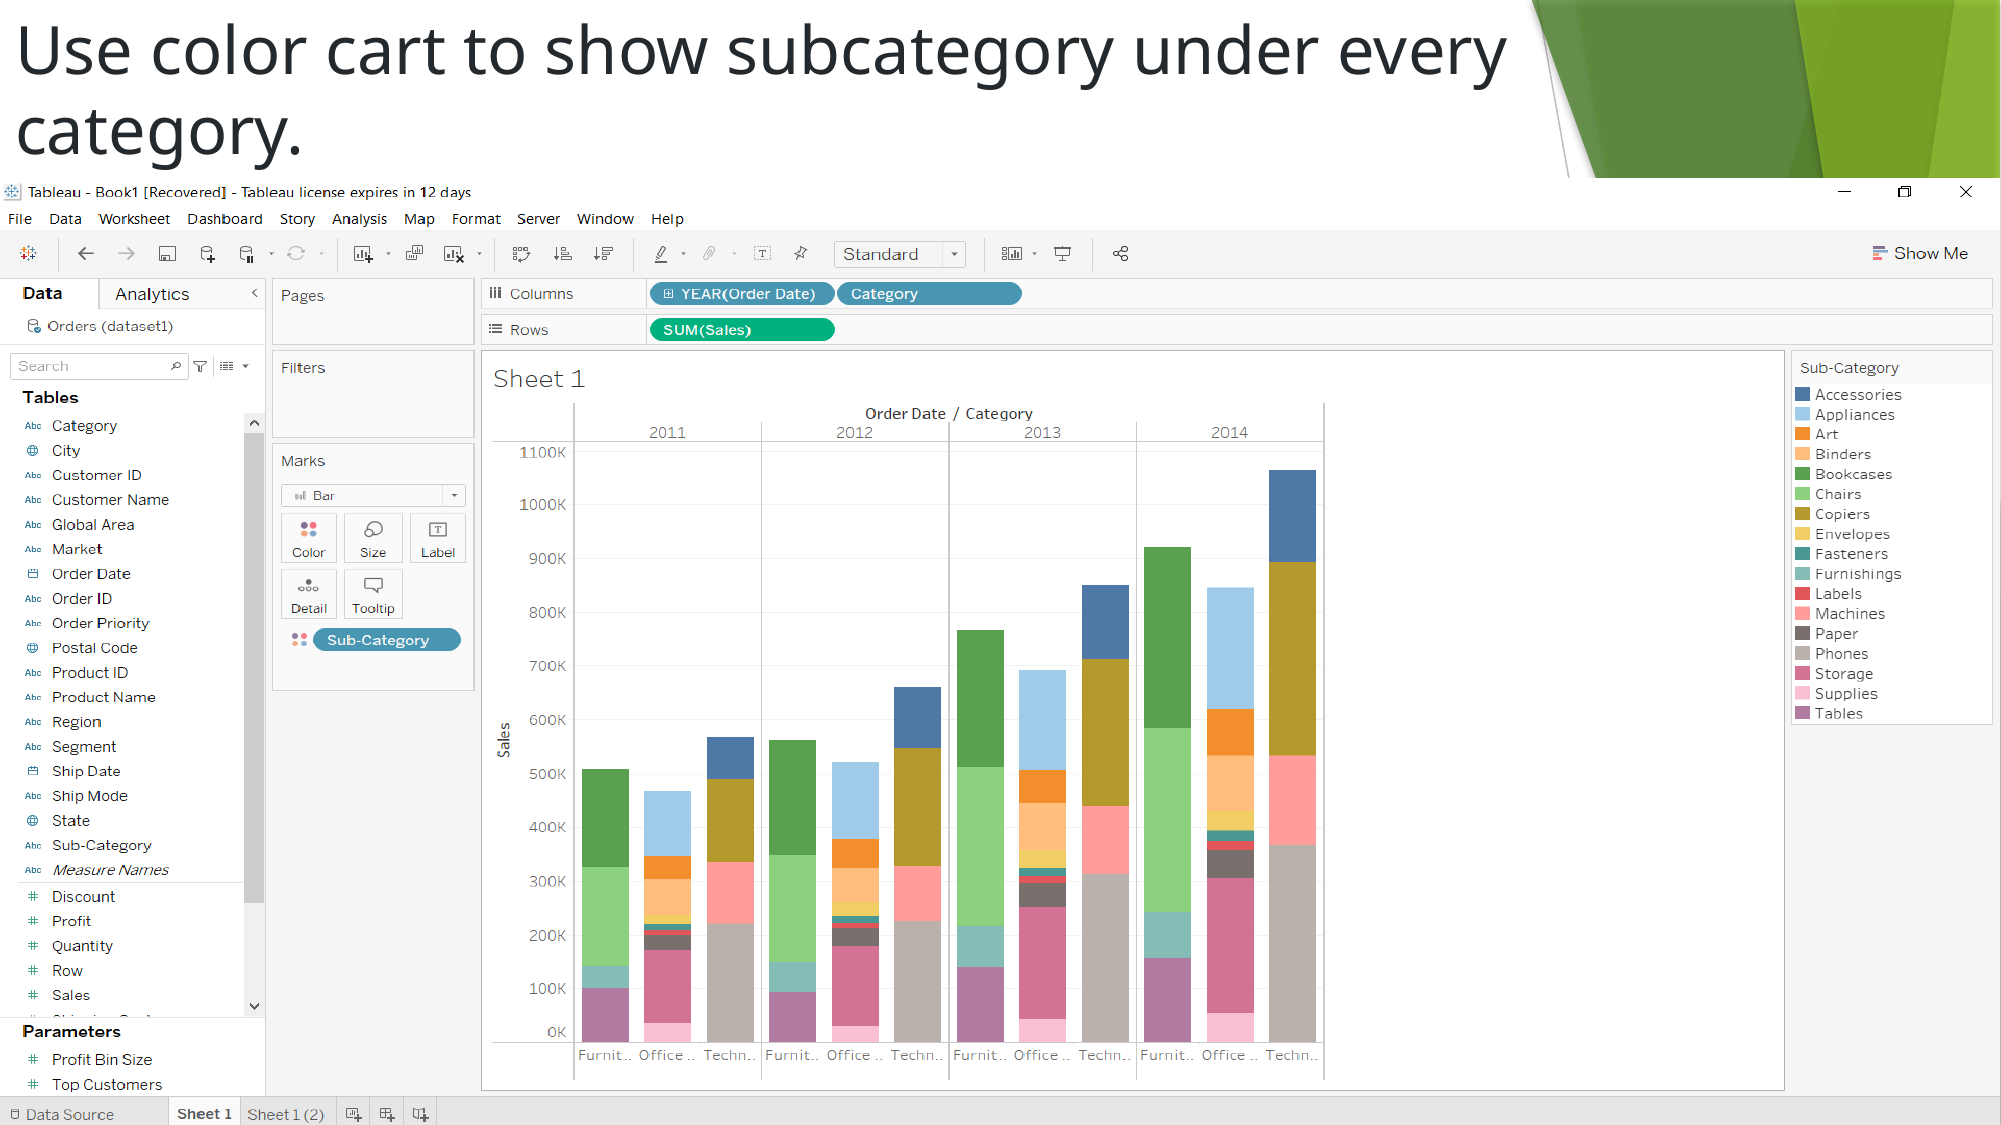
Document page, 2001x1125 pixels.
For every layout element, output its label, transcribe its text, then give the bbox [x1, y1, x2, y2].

picture [0, 166, 2000, 1125]
title Use color cart to show subcategory under every category. [0, 0, 1693, 163]
